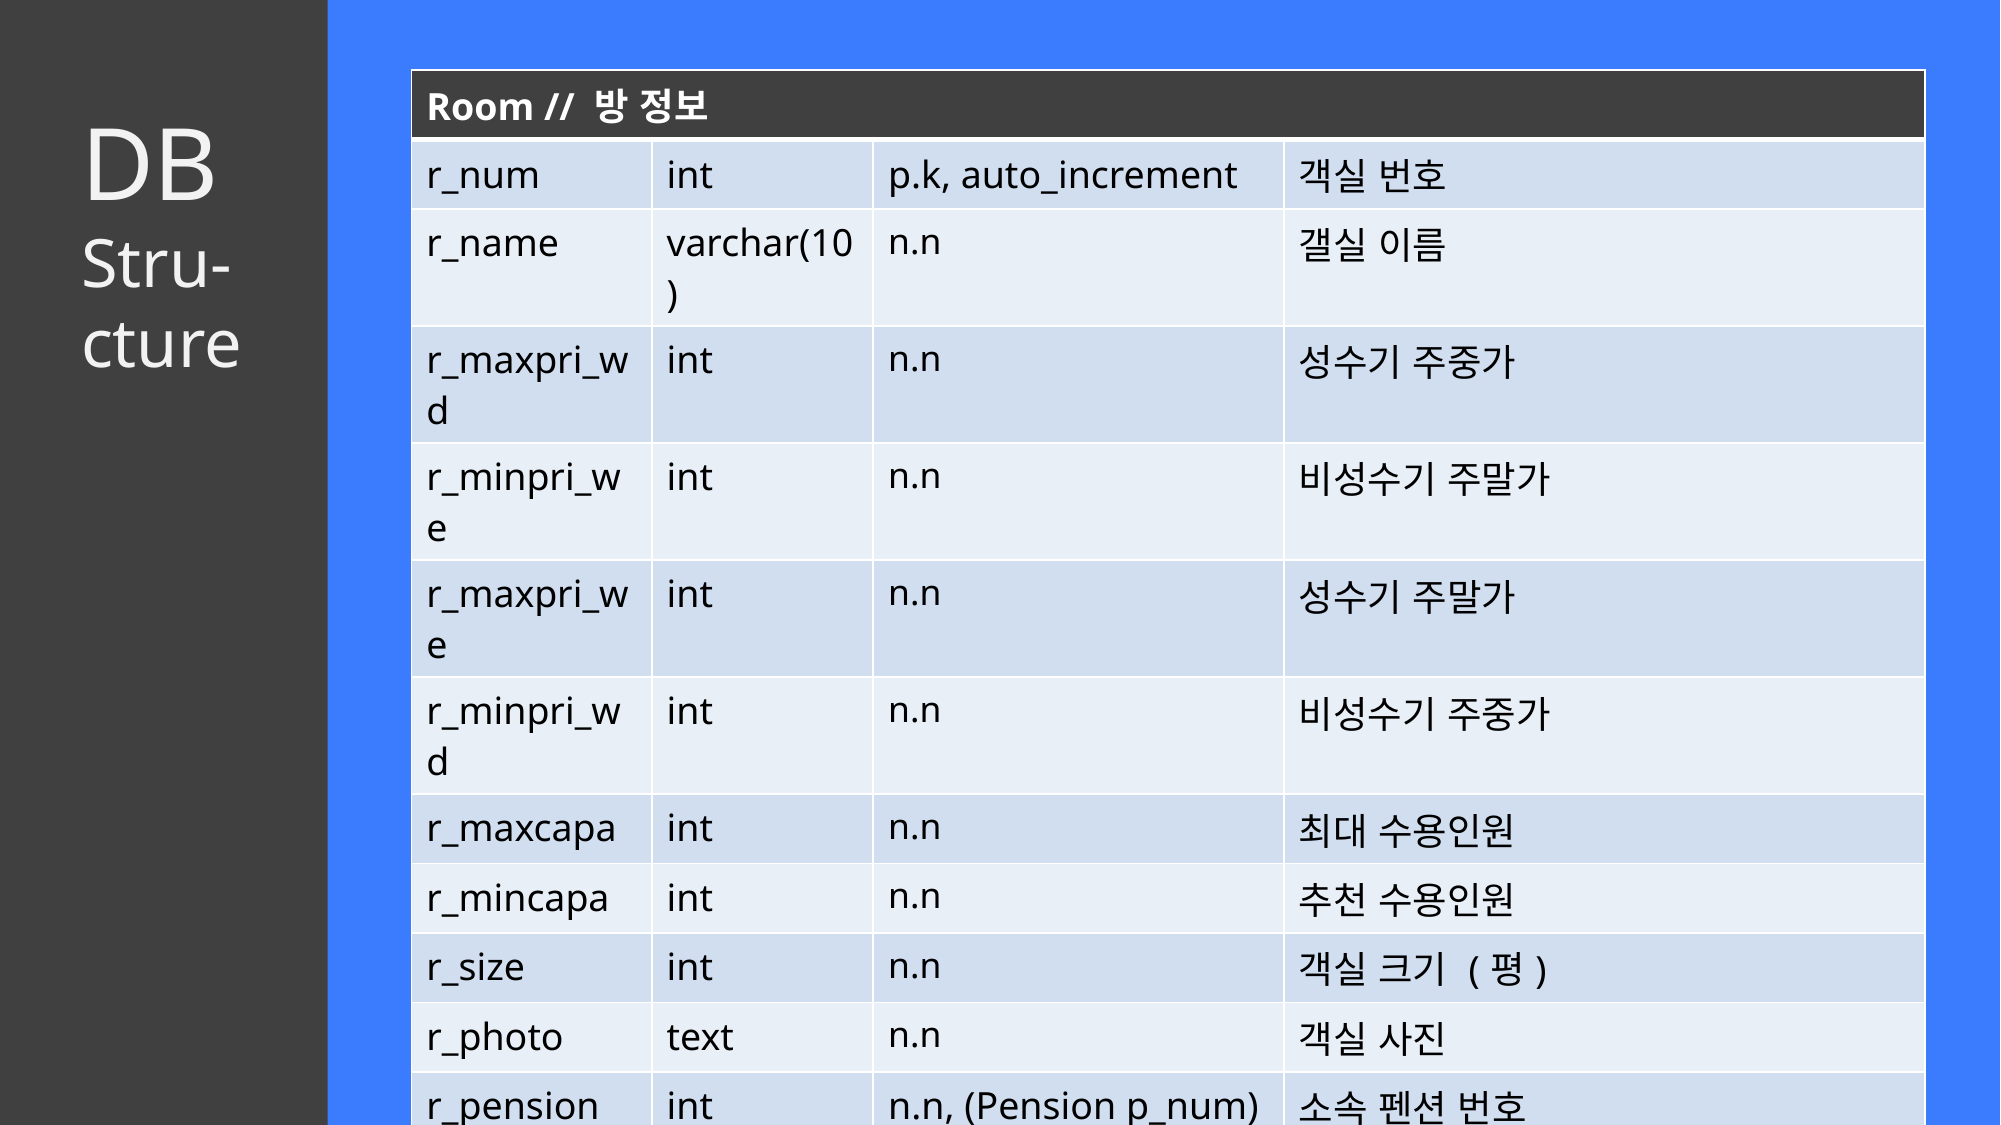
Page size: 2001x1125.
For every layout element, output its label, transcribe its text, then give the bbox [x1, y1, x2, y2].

table_cell int [653, 142, 872, 208]
table_cell int [653, 444, 872, 559]
table_cell 객실 번호 [1285, 142, 1924, 208]
table_cell n.n [874, 1003, 1283, 1071]
table_cell r_maxpri_wd [412, 327, 651, 442]
table_cell 갤실 이름 [1285, 210, 1924, 325]
table_cell r_maxcapa [412, 795, 651, 863]
table_cell n.n [874, 795, 1283, 863]
table_cell r_minpri_wd [412, 678, 651, 793]
table_cell n.n [874, 327, 1283, 442]
text_box [0, 0, 329, 1125]
table_cell int [653, 934, 872, 1002]
table_cell p.k, auto_increment [874, 142, 1283, 208]
table_cell int [653, 327, 872, 442]
table_cell 비성수기 주중가 [1285, 678, 1924, 793]
table_cell n.n [874, 678, 1283, 793]
table_cell n.n [874, 561, 1283, 676]
table_cell 소속 펜션 번호 [1285, 1073, 1924, 1125]
table_cell 성수기 주말가 [1285, 561, 1924, 676]
table_cell 객실 크기 (평) [1285, 934, 1924, 1002]
table_cell r_mincapa [412, 864, 651, 932]
table_cell n.n [874, 864, 1283, 932]
table_cell n.n, (Pension p_num) [874, 1073, 1283, 1125]
table_cell r_size [412, 934, 651, 1002]
table_cell r_minpri_we [412, 444, 651, 559]
table_cell text [653, 1003, 872, 1071]
table_cell r_photo [412, 1003, 651, 1071]
table_cell r_num [412, 142, 651, 208]
table_cell int [653, 561, 872, 676]
table_cell n.n [874, 934, 1283, 1002]
table_cell int [653, 1073, 872, 1125]
table_cell varchar(10) [653, 210, 872, 325]
table_cell 최대 수용인원 [1285, 795, 1924, 863]
table_cell 추천 수용인원 [1285, 864, 1924, 932]
table_cell int [653, 678, 872, 793]
table_header Room // 방 정보 [412, 71, 1924, 137]
table_cell 객실 사진 [1285, 1003, 1924, 1071]
table_cell r_name [412, 210, 651, 325]
table_cell 비성수기 주말가 [1285, 444, 1924, 559]
table_cell 성수기 주중가 [1285, 327, 1924, 442]
table_cell n.n [874, 444, 1283, 559]
table_cell n.n [874, 210, 1283, 325]
table_cell r_maxpri_we [412, 561, 651, 676]
table_cell int [653, 864, 872, 932]
table_cell r_pension [412, 1073, 651, 1125]
table_cell int [653, 795, 872, 863]
text_box DB Stru- cture [66, 93, 258, 388]
